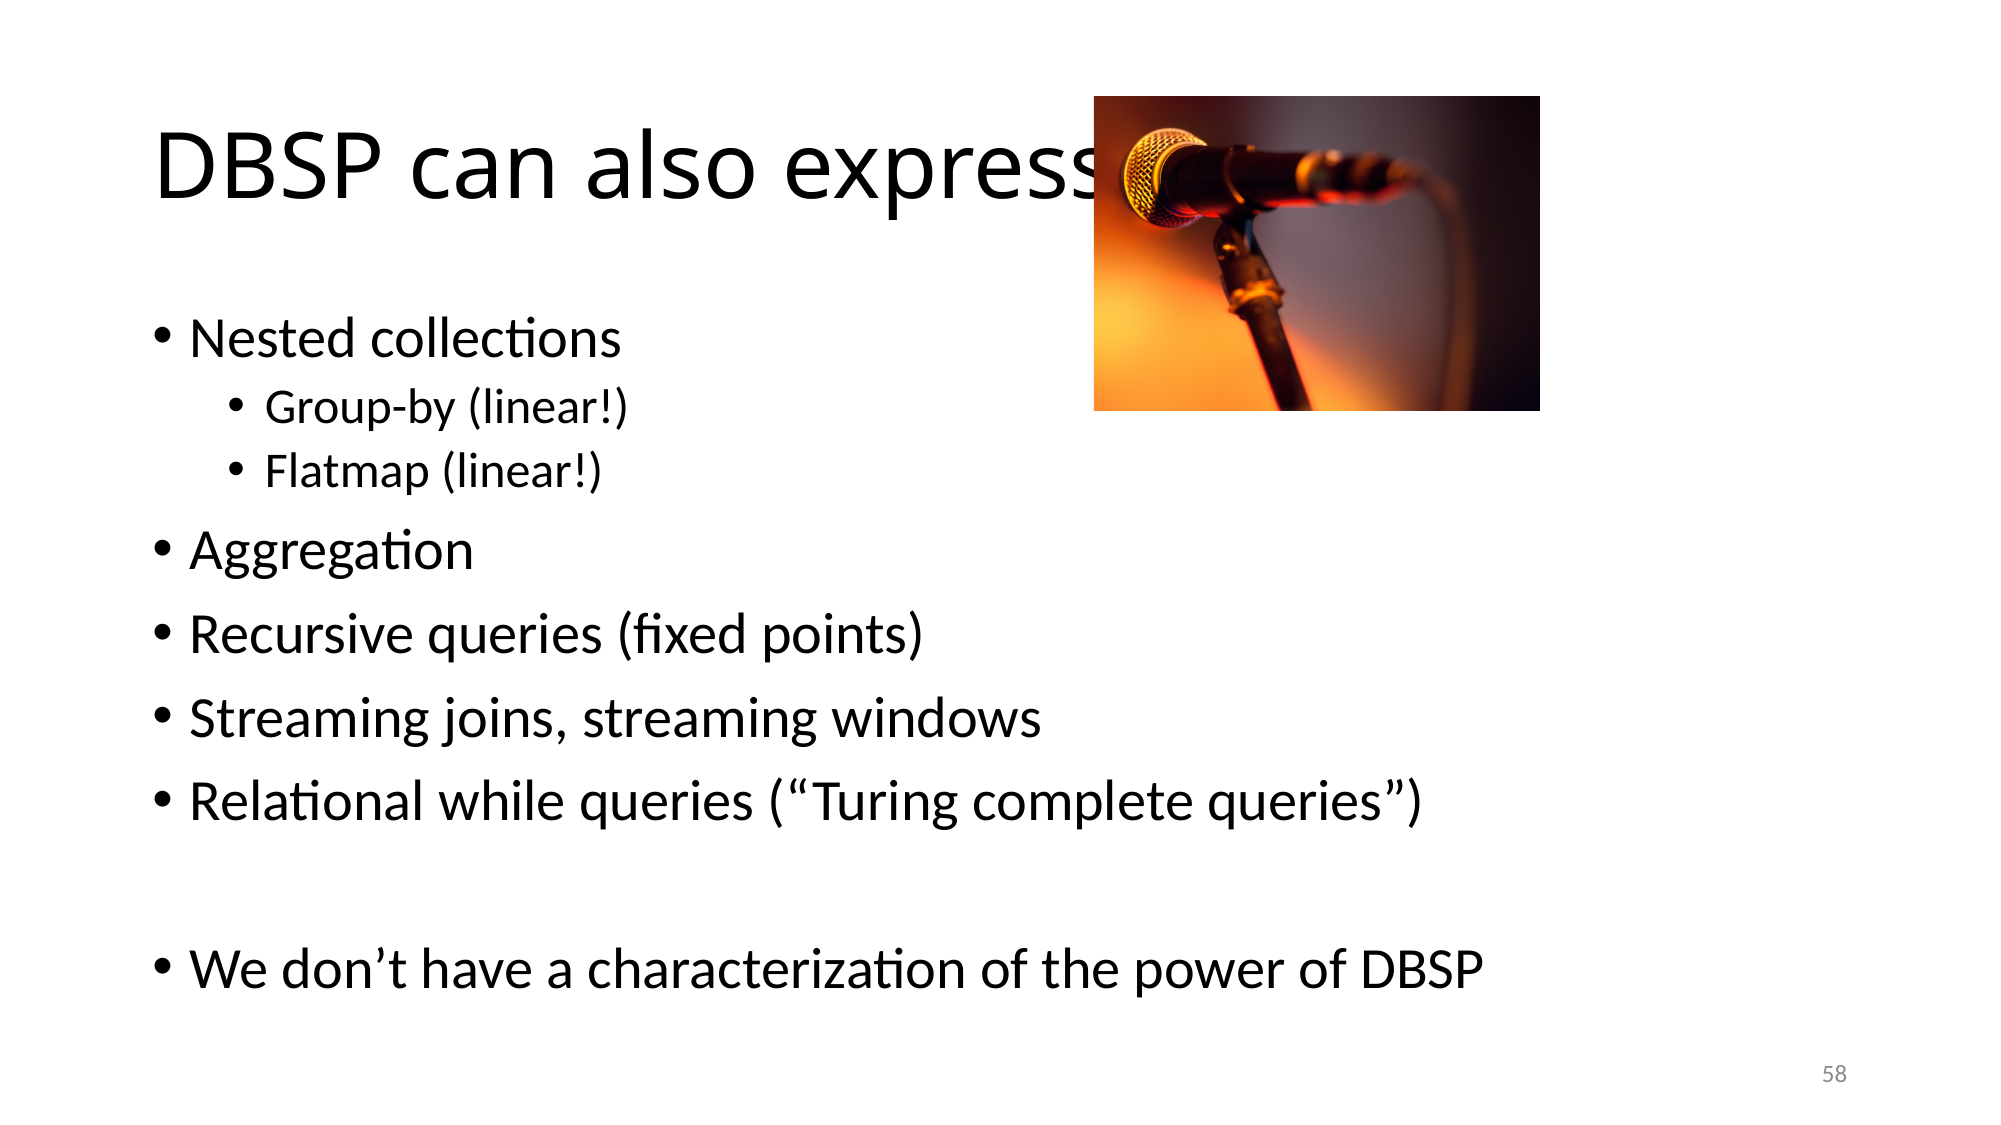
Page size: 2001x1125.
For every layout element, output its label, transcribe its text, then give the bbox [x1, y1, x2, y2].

slide_number 58 [1798, 1042, 1863, 1103]
picture [1093, 96, 1540, 411]
list Nested collections Group-by (linear!) Flatmap (linear!) Aggregation Recursive queries (fixed points) Streaming joins, streaming windows Relational while queries (“Turing complete queries”) We don’t have a characterization of the power of DBSP [137, 299, 1863, 1014]
title DBSP can also express [137, 59, 1863, 278]
